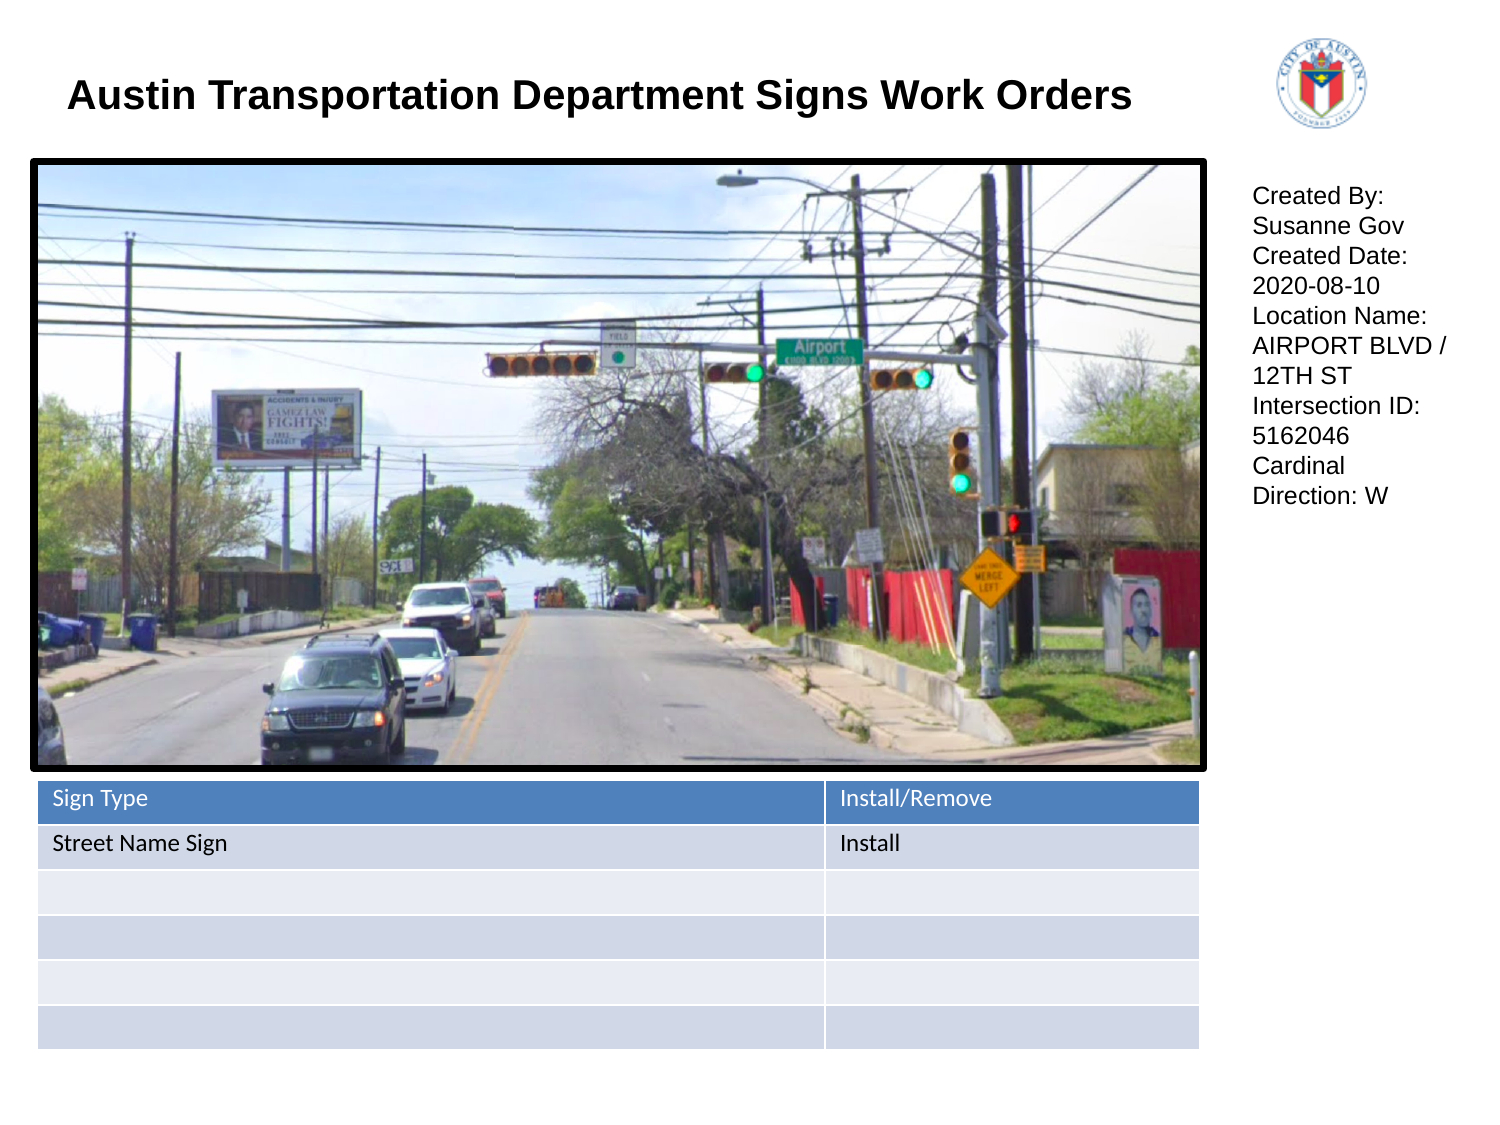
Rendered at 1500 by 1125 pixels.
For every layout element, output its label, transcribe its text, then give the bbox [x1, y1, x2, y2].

picture [1274, 37, 1369, 132]
table_cell [38, 871, 824, 914]
table_cell [826, 961, 1199, 1004]
table_cell [826, 871, 1199, 914]
table_cell [38, 1006, 824, 1049]
table_header Install/Remove [826, 781, 1199, 824]
table_cell [38, 961, 824, 1004]
table_cell Install [826, 826, 1199, 869]
text_box Austin Transportation Department Signs Work Orders [51, 60, 1149, 125]
picture [37, 164, 1201, 766]
table_cell Street Name Sign [38, 826, 824, 869]
table_header Sign Type [38, 781, 824, 824]
text_box Created By: Susanne Gov Created Date: 2020-08-10 Location Name: AIRPORT BLVD / 12TH ST Intersection ID: 5162046 Cardinal Direction: W [1237, 172, 1463, 517]
table_cell [38, 916, 824, 959]
table_cell [826, 1006, 1199, 1049]
table_cell [826, 916, 1199, 959]
